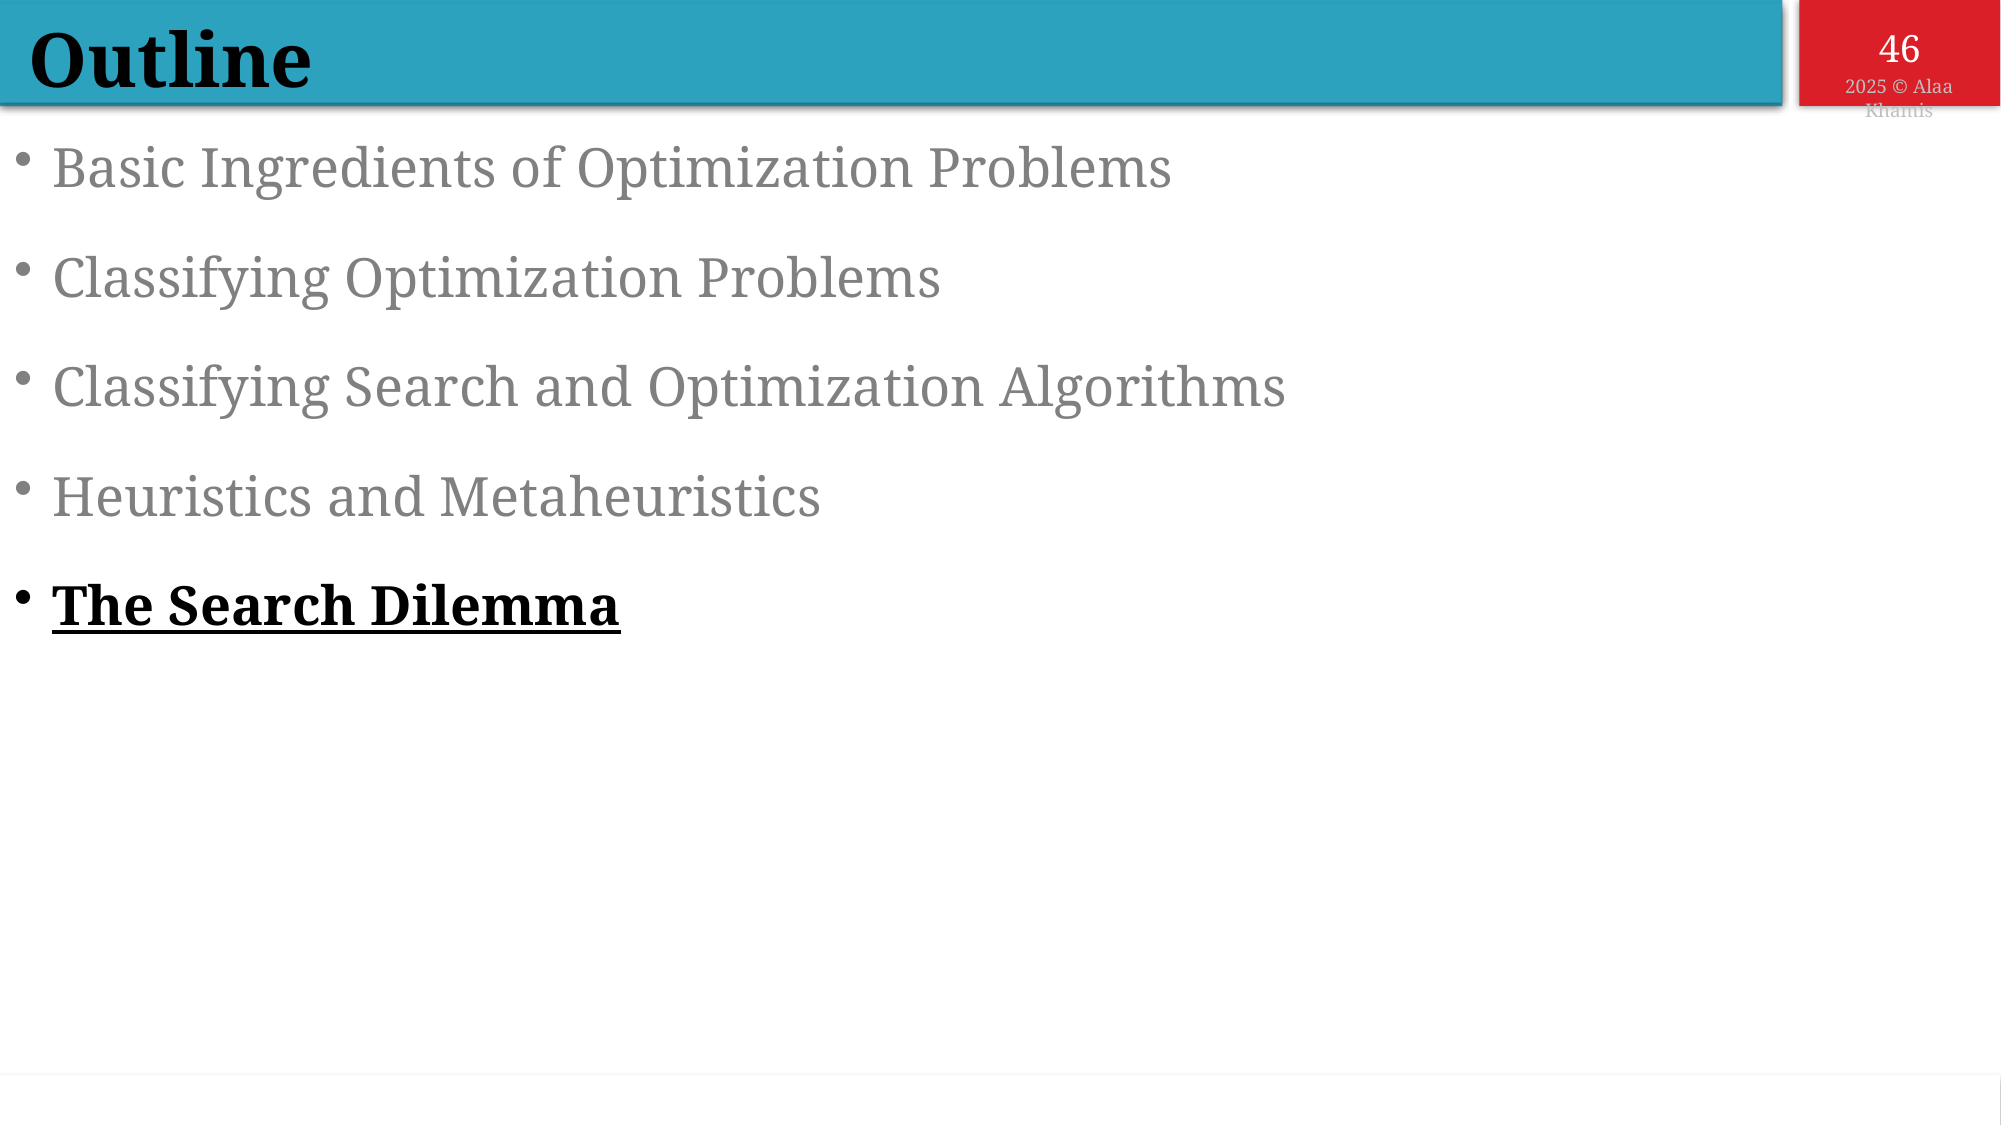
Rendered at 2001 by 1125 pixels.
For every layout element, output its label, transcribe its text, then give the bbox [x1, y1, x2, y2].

text_box Basic Ingredients of Optimization Problems Classifying Optimization Problems Classifying Search and Optimization Algorithms Heuristics and Metaheuristics The Search Dilemma [0, 106, 2000, 644]
text_box Outline [0, 1, 1785, 106]
